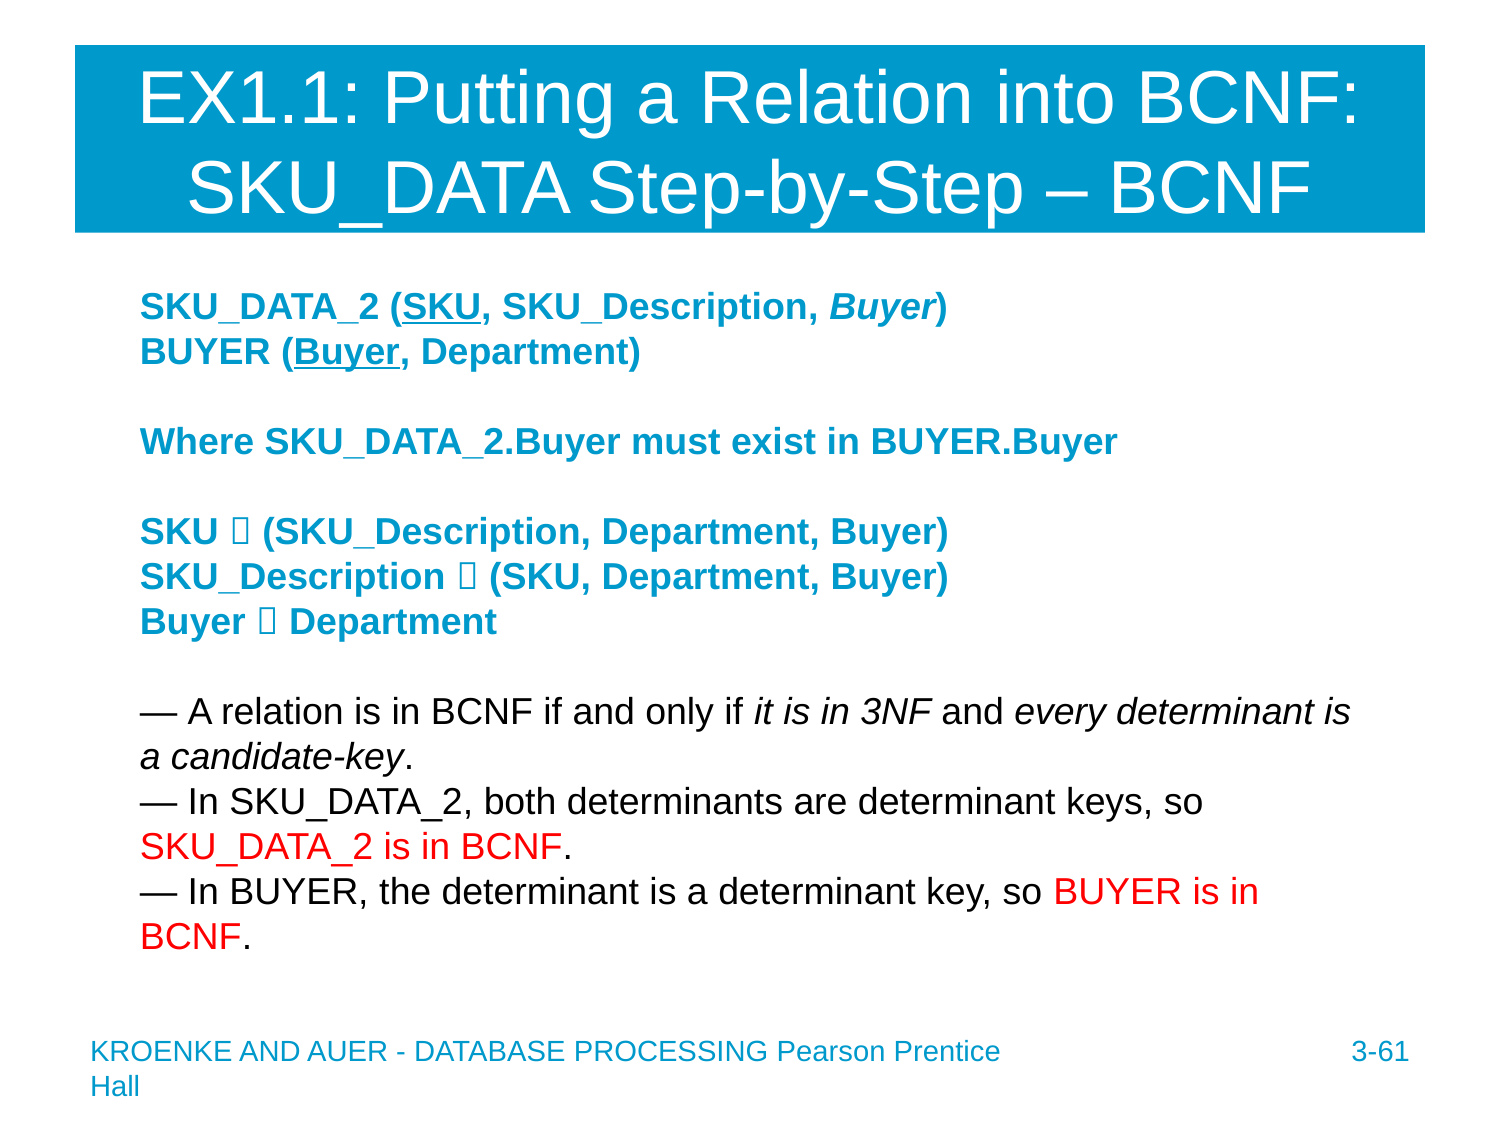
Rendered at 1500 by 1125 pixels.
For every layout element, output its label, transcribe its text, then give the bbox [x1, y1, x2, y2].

text_box SKU_DATA_2 (SKU, SKU_Description, Buyer) BUYER (Buyer, Department) Where SKU_DATA_2.Buyer must exist in BUYER.Buyer SKU  (SKU_Description, Department, Buyer) SKU_Description  (SKU, Department, Buyer) Buyer  Department — A relation is in BCNF if and only if it is in 3NF and every determinant is a candidate-key. — In SKU_DATA_2, both determinants are determinant keys, so SKU_DATA_2 is in BCNF. — In BUYER, the determinant is a determinant key, so BUYER is in BCNF. [125, 274, 1375, 1010]
slide_number 3-61 [1074, 1024, 1426, 1103]
footer KROENKE AND AUER - DATABASE PROCESSING Pearson Prentice Hall [74, 1024, 1051, 1104]
title EX1.1: Putting a Relation into BCNF: SKU_DATA Step-by-Step – BCNF [75, 45, 1425, 233]
